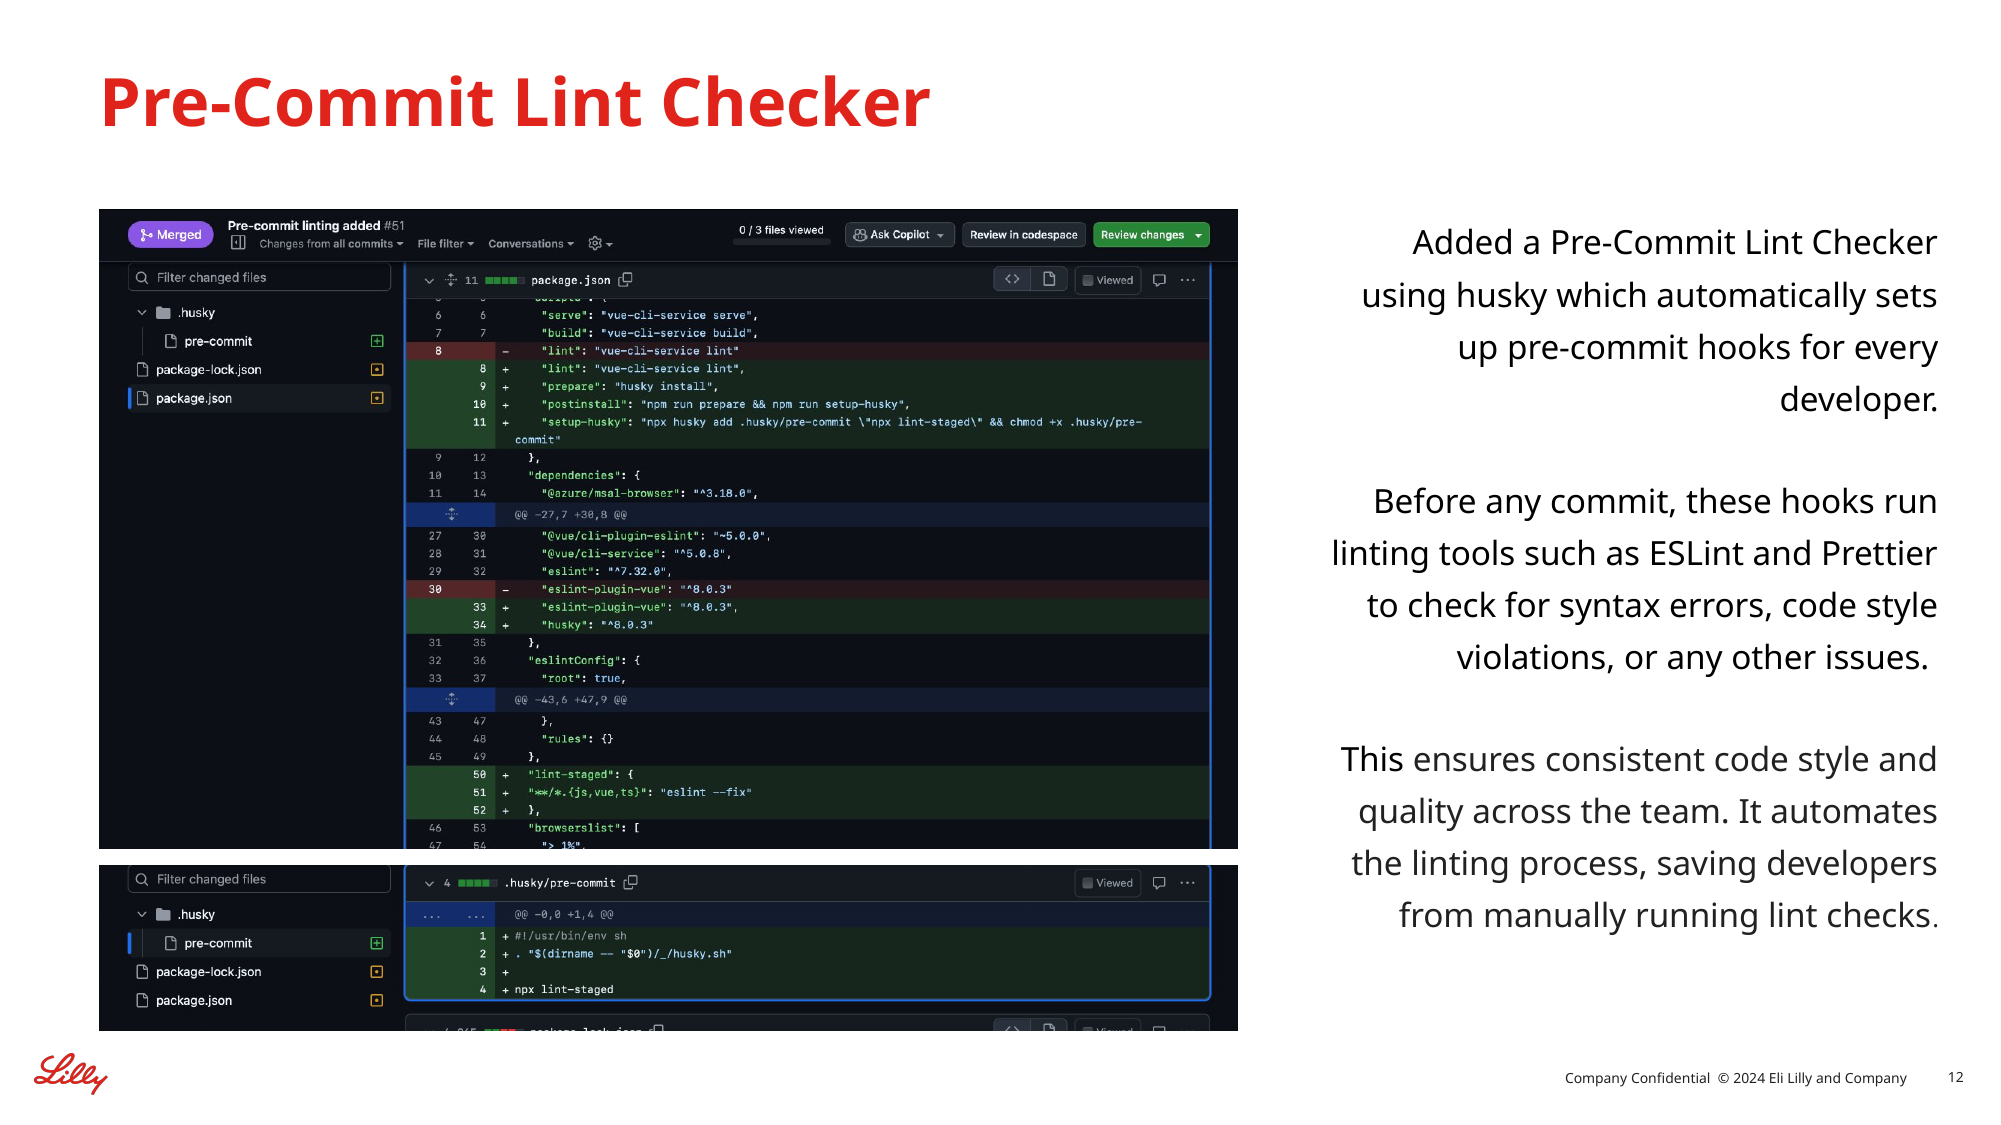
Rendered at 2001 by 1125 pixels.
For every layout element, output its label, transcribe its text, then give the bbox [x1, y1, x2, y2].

picture [34, 1053, 108, 1095]
slide_number 12 [1913, 1068, 1964, 1088]
list Added a Pre-Commit Lint Checker using husky which automatically sets up pre-commit hooks for every developer. Before any commit, these hooks run linting tools such as ESLint and Prettier to check for syntax errors, code style violations, or any other issues. This ensures consistent code style and quality across the team. It automates the linting process, saving developers from manually running lint checks. [1322, 209, 1939, 969]
title Pre-Commit Lint Checker [99, 75, 1074, 141]
picture [99, 865, 1238, 1031]
footer Company Confidential © 2024 Eli Lilly and Company [1507, 1068, 1908, 1088]
picture [99, 209, 1238, 849]
